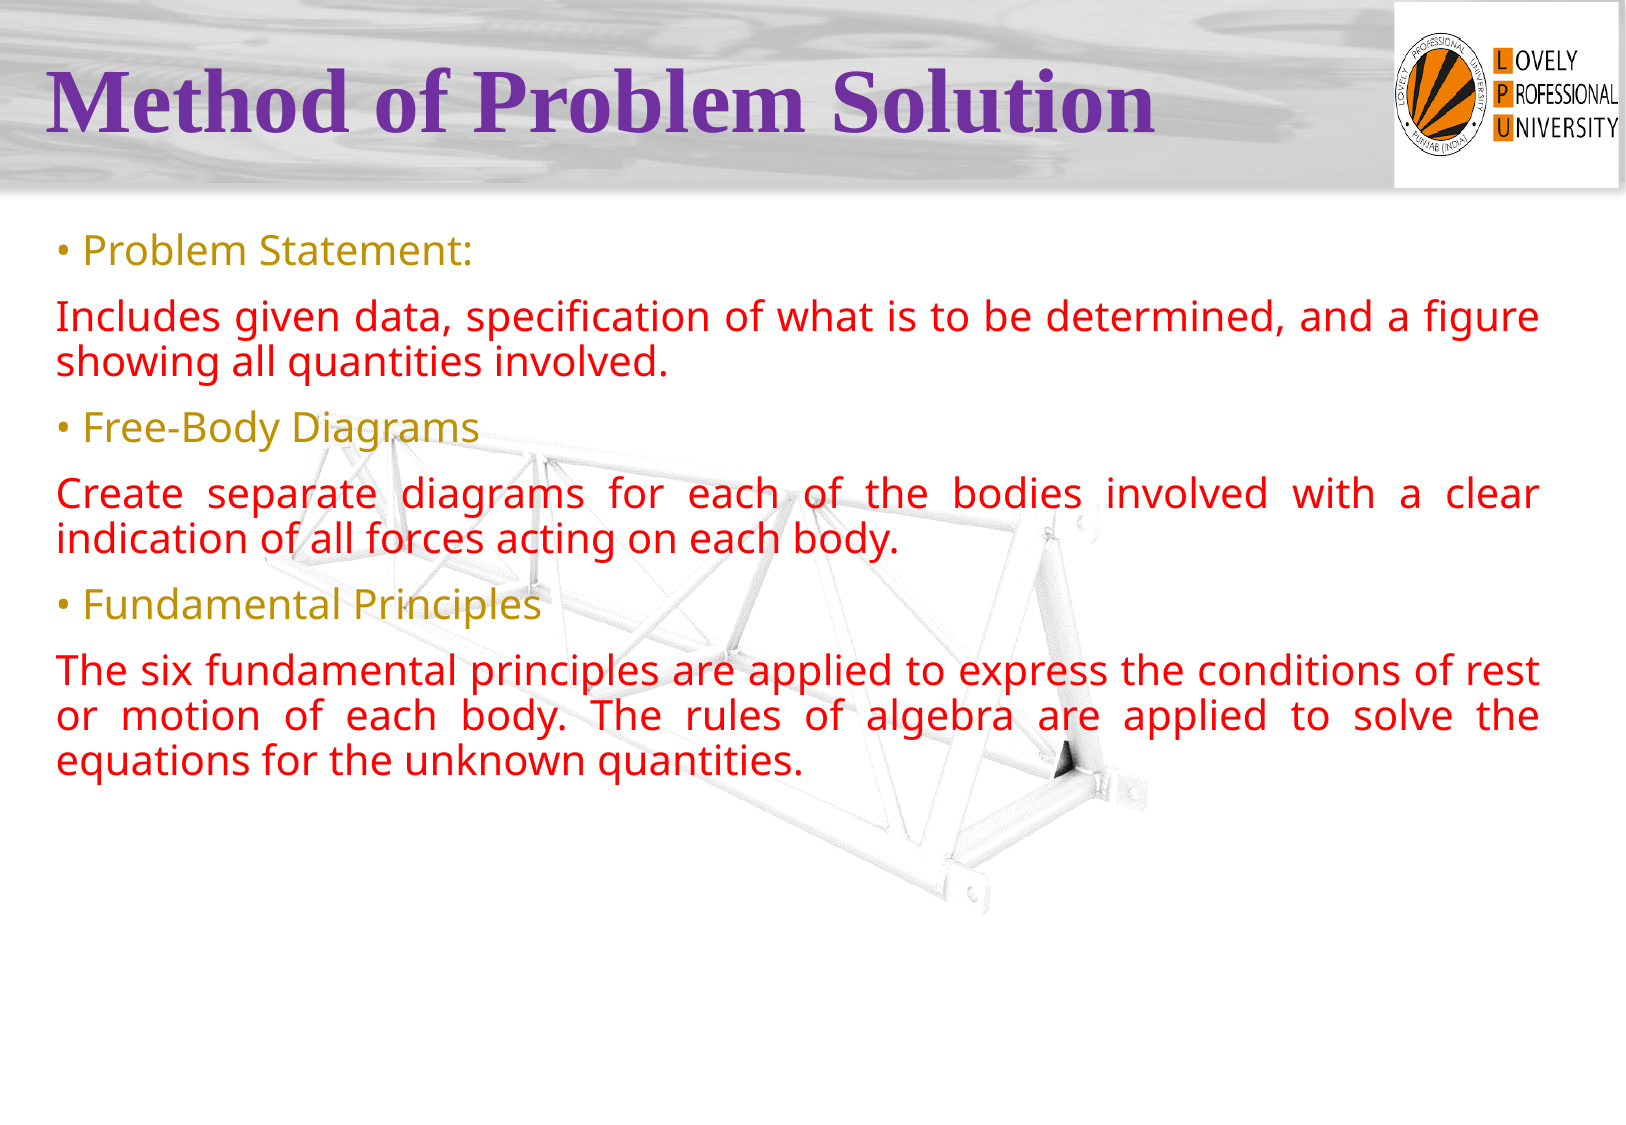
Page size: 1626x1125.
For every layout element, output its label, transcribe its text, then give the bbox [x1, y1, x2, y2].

list • Problem Statement: Includes given data, specification of what is to be determined, and a figure showing all quantities involved. • Free-Body Diagrams Create separate diagrams for each of the bodies involved with a clear indication of all forces acting on each body. • Fundamental Principles The six fundamental principles are applied to express the conditions of rest or motion of each body. The rules of algebra are applied to solve the equations for the unknown quantities. [40, 222, 1557, 1091]
title Method of Problem Solution [30, 22, 1433, 183]
picture [1394, 2, 1619, 188]
